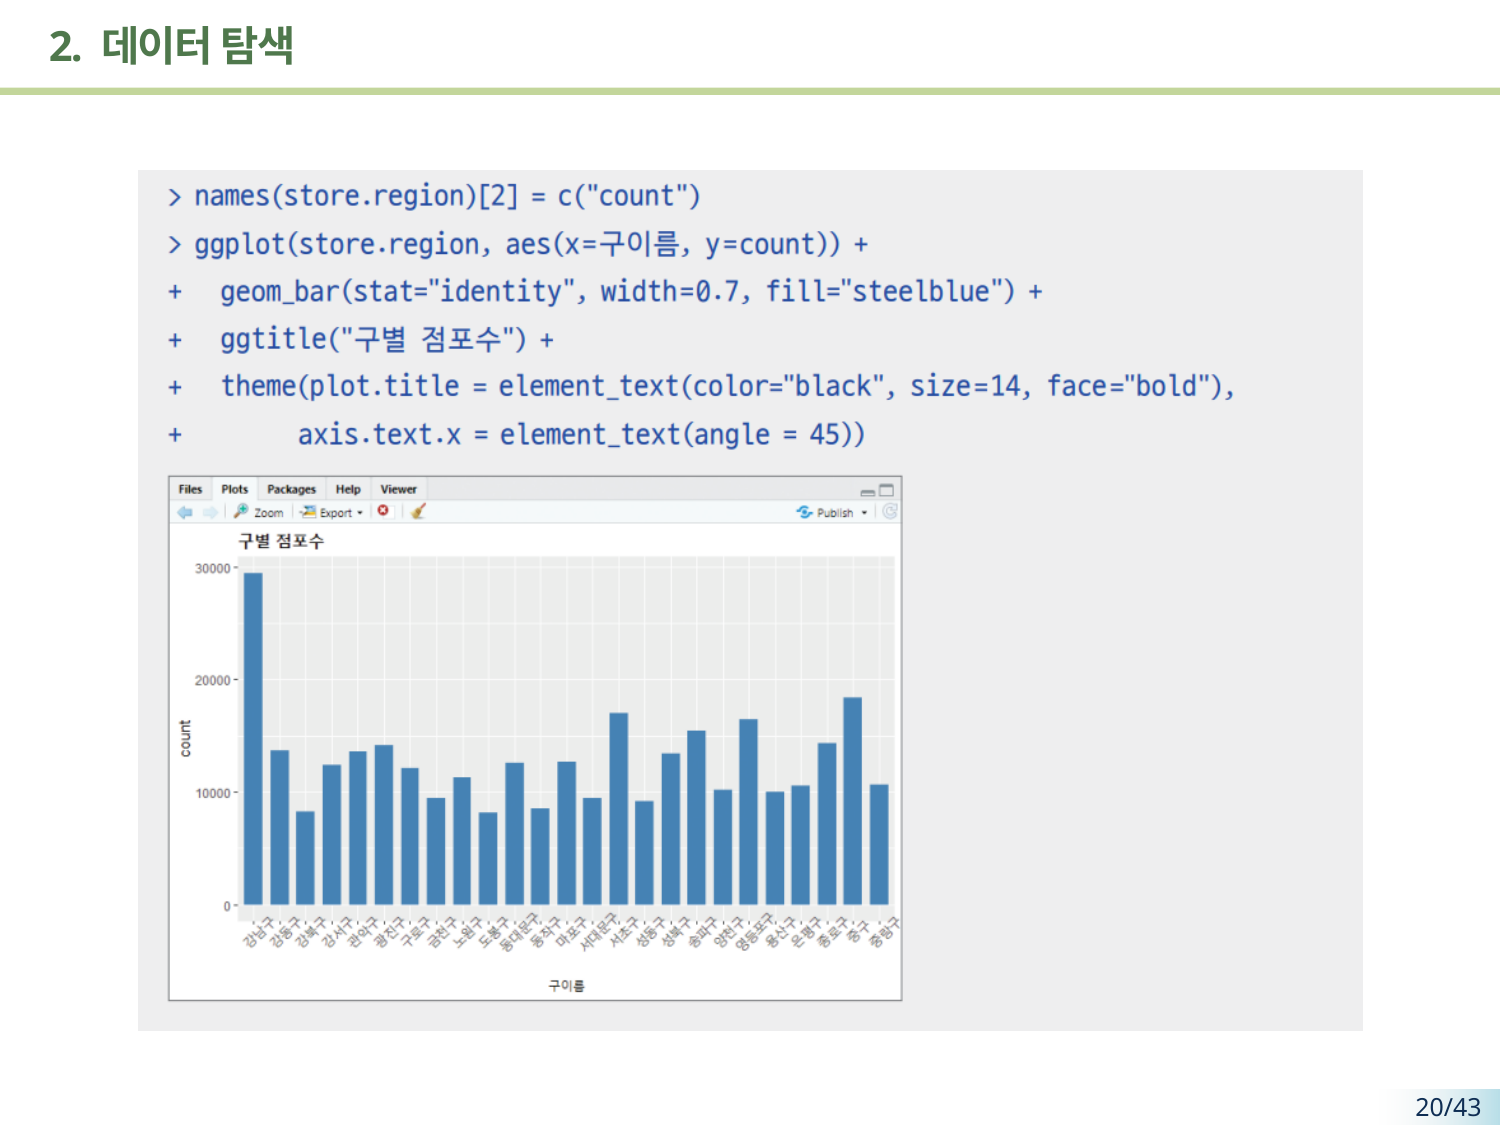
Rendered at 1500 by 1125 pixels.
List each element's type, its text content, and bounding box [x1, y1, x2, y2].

picture [138, 170, 1363, 1032]
title 2. 데이터 탐색 [34, 6, 1312, 84]
